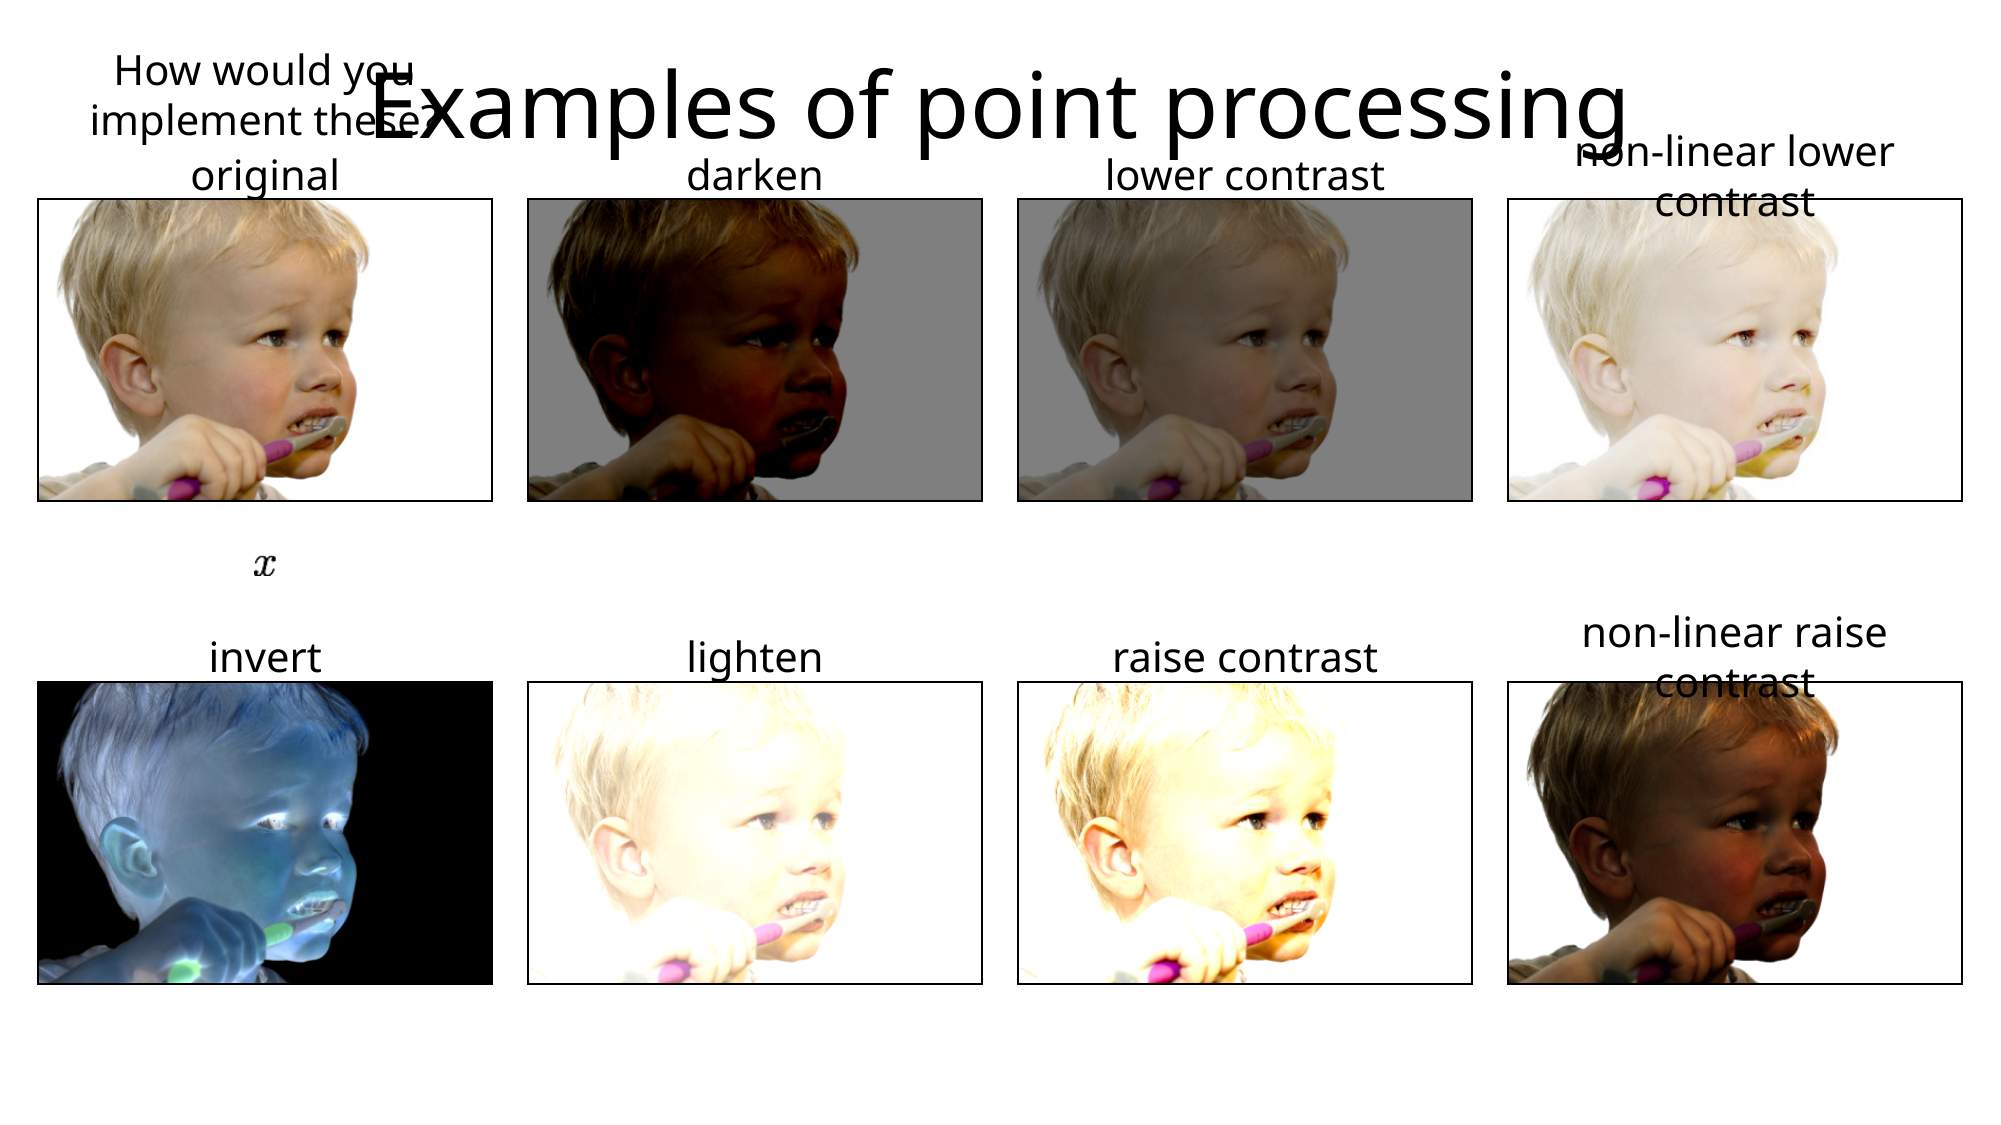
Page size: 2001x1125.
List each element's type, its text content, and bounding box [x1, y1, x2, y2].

text_box How would you implement these? [66, 37, 463, 148]
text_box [38, 630, 1961, 682]
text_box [38, 148, 1961, 501]
picture [254, 555, 277, 576]
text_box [38, 683, 1961, 984]
title Examples of point processing [0, 0, 2000, 218]
